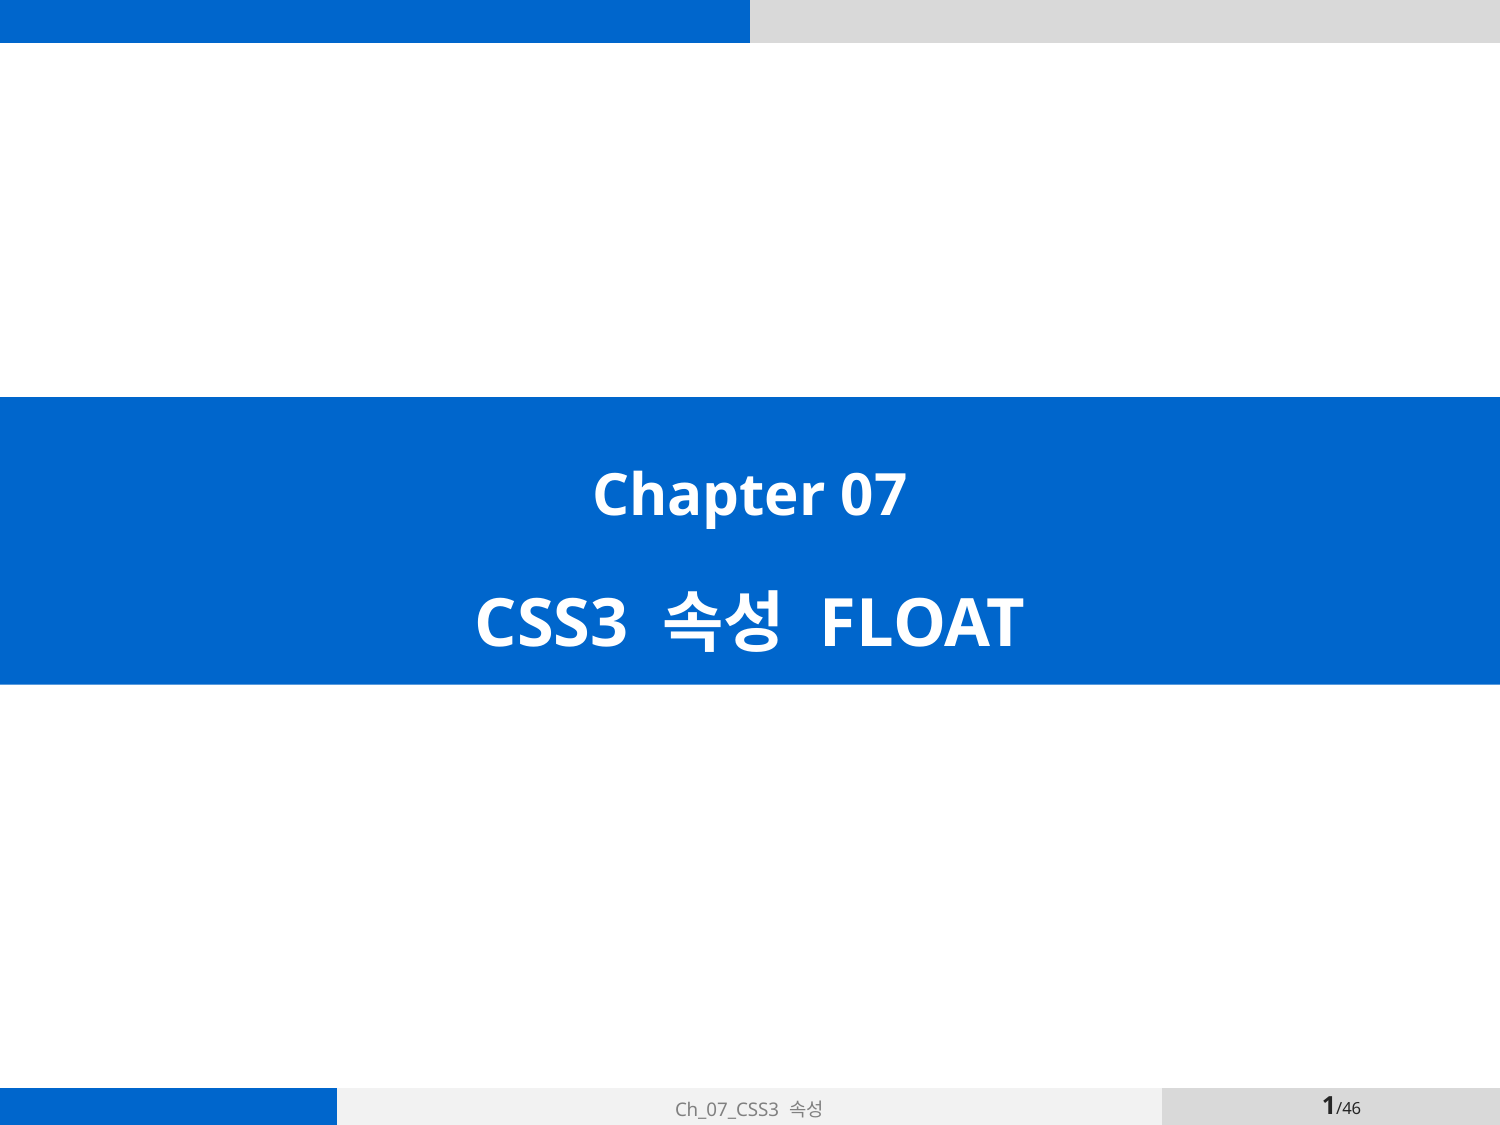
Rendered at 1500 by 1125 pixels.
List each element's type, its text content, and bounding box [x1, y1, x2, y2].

subtitle Chapter 07 CSS3 속성 FLOAT [0, 396, 1500, 685]
